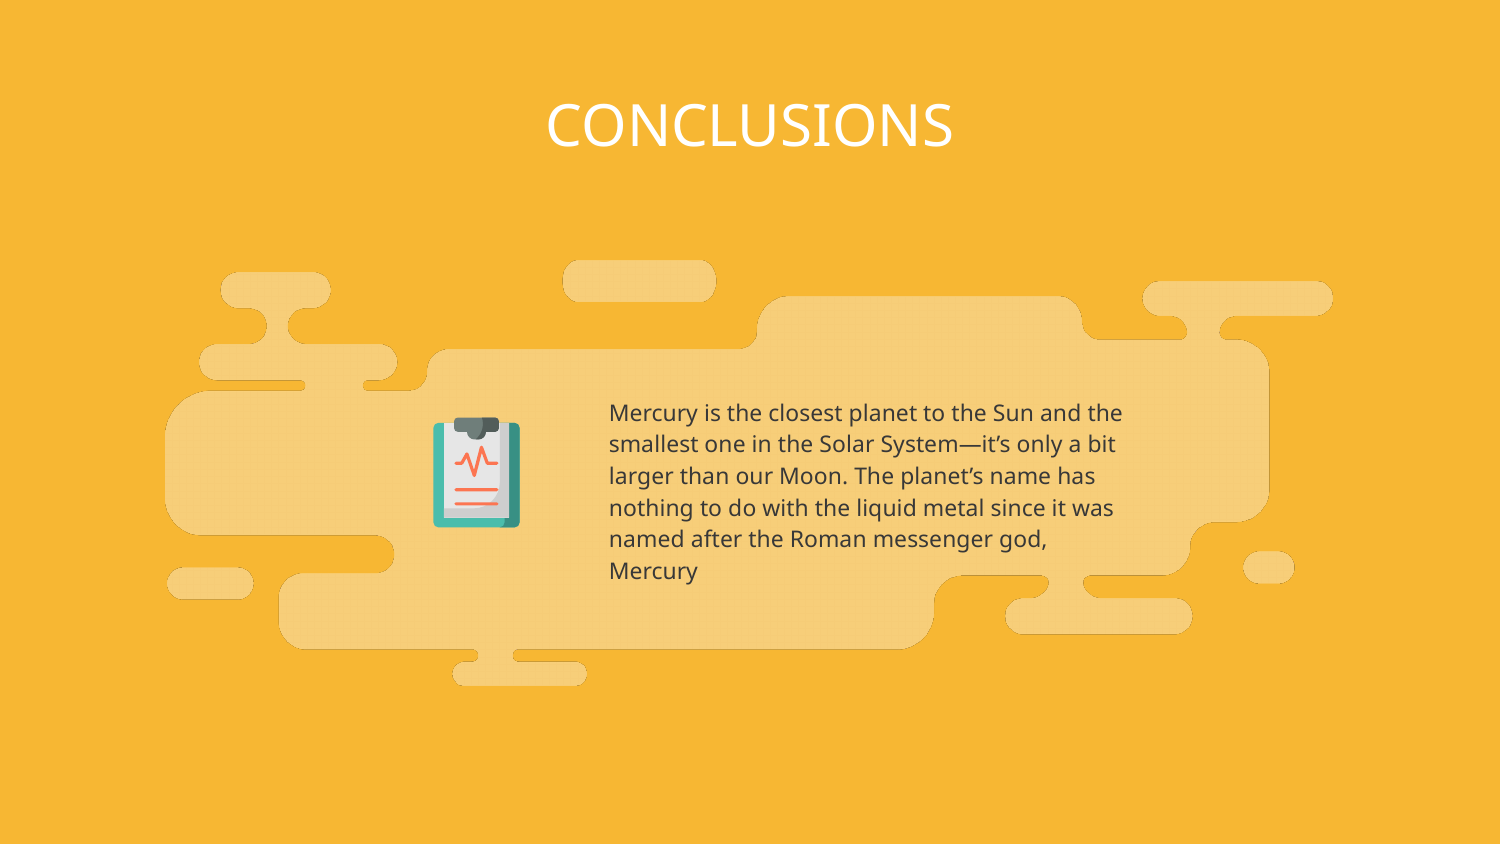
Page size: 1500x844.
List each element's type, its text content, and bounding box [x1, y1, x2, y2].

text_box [433, 417, 520, 528]
picture [165, 260, 1333, 687]
title CONCLUSIONS [502, 0, 998, 174]
